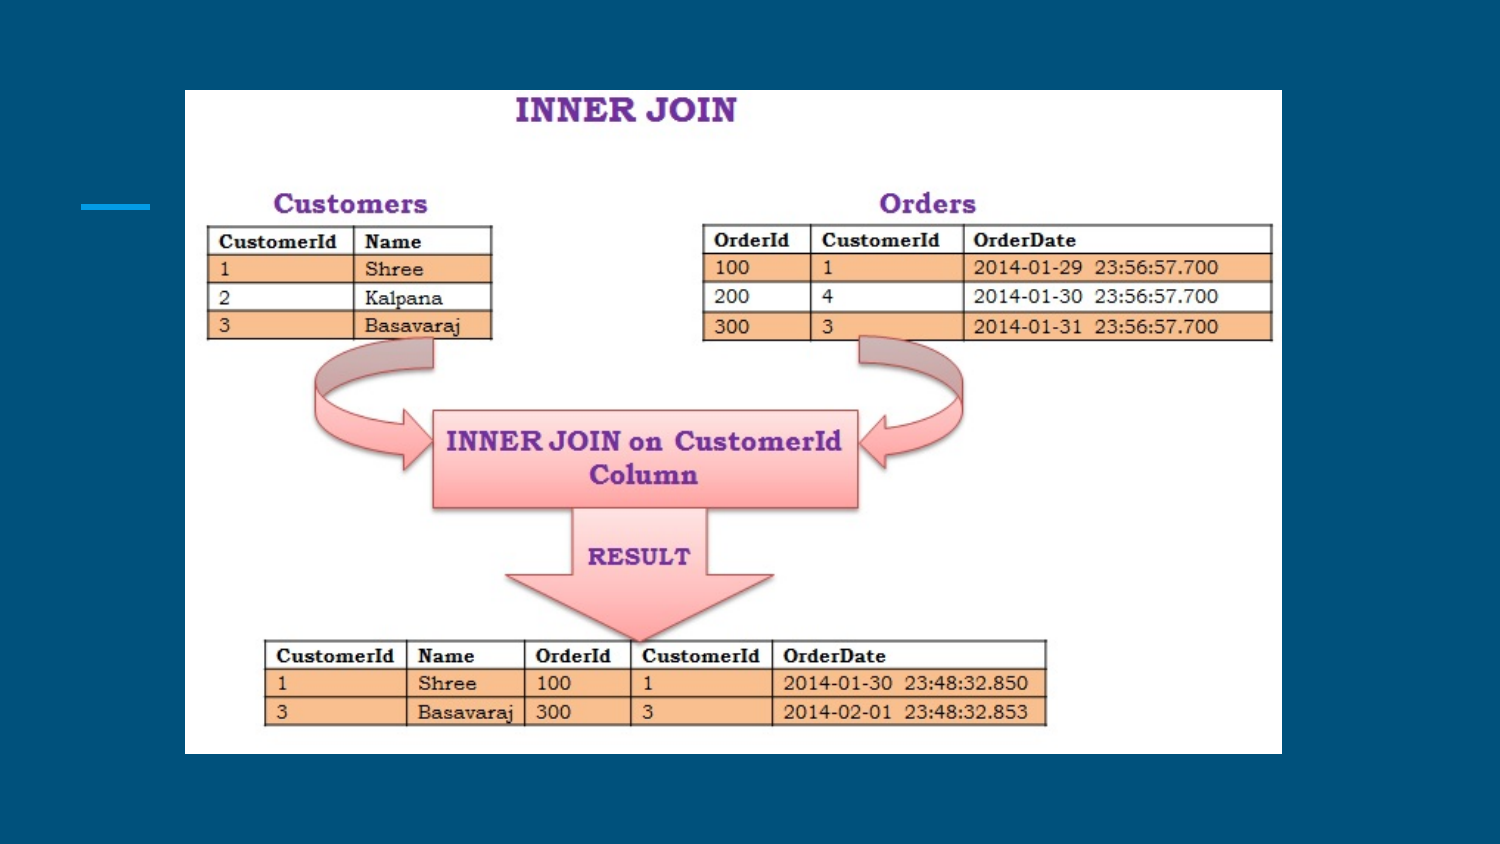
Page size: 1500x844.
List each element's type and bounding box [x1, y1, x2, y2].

picture [186, 91, 1281, 753]
